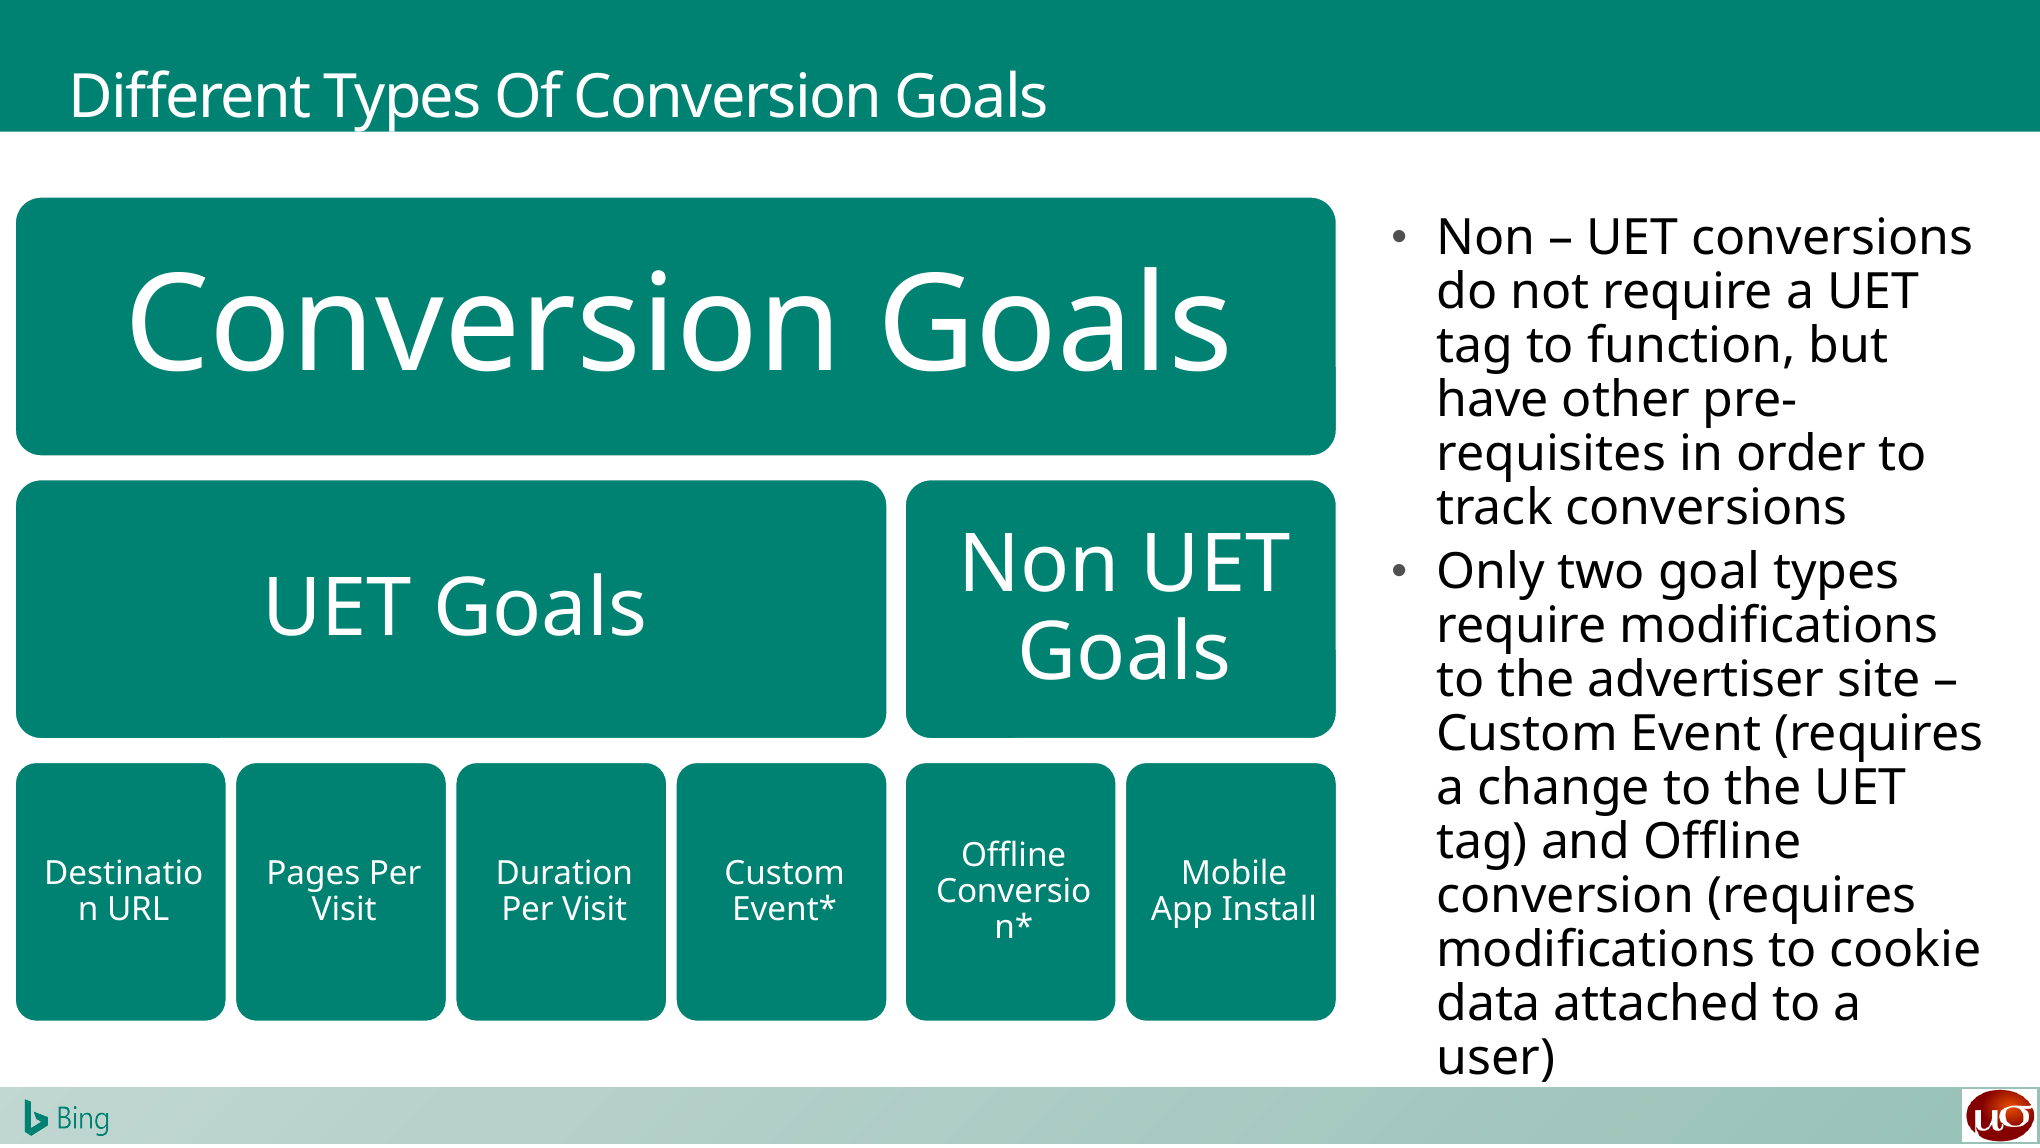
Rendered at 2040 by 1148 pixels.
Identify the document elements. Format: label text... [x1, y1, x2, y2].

picture [1962, 1089, 2037, 1142]
picture [10, 1083, 127, 1148]
title Different Types Of Conversion Goals [44, 49, 1861, 159]
list Non – UET conversions do not require a UET tag to function, but have other pre-requisites in order to track conversions Only two goal types require modifications to the advertiser site – Custom Event (requires a change to the UET tag) and Offline conversion (requires modifications to cookie data attached to a user) [1367, 196, 2012, 994]
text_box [14, 196, 1337, 1022]
